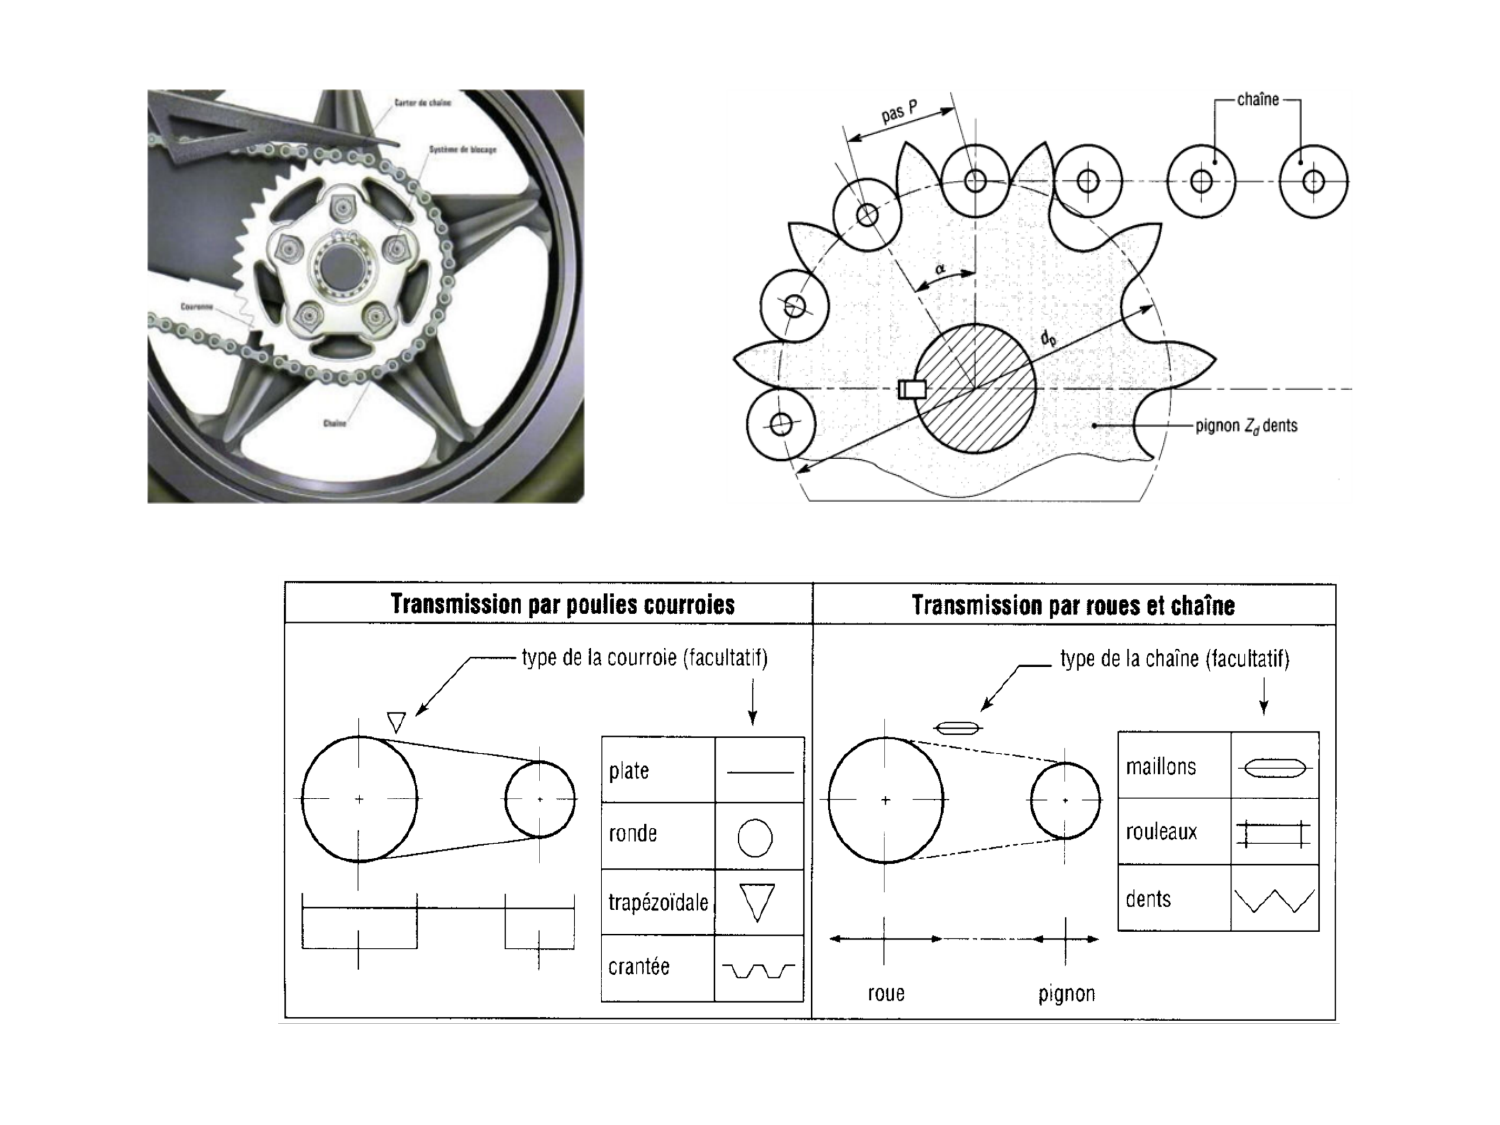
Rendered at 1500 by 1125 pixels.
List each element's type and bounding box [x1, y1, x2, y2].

picture [147, 89, 585, 504]
picture [726, 89, 1353, 504]
picture [277, 574, 1341, 1024]
